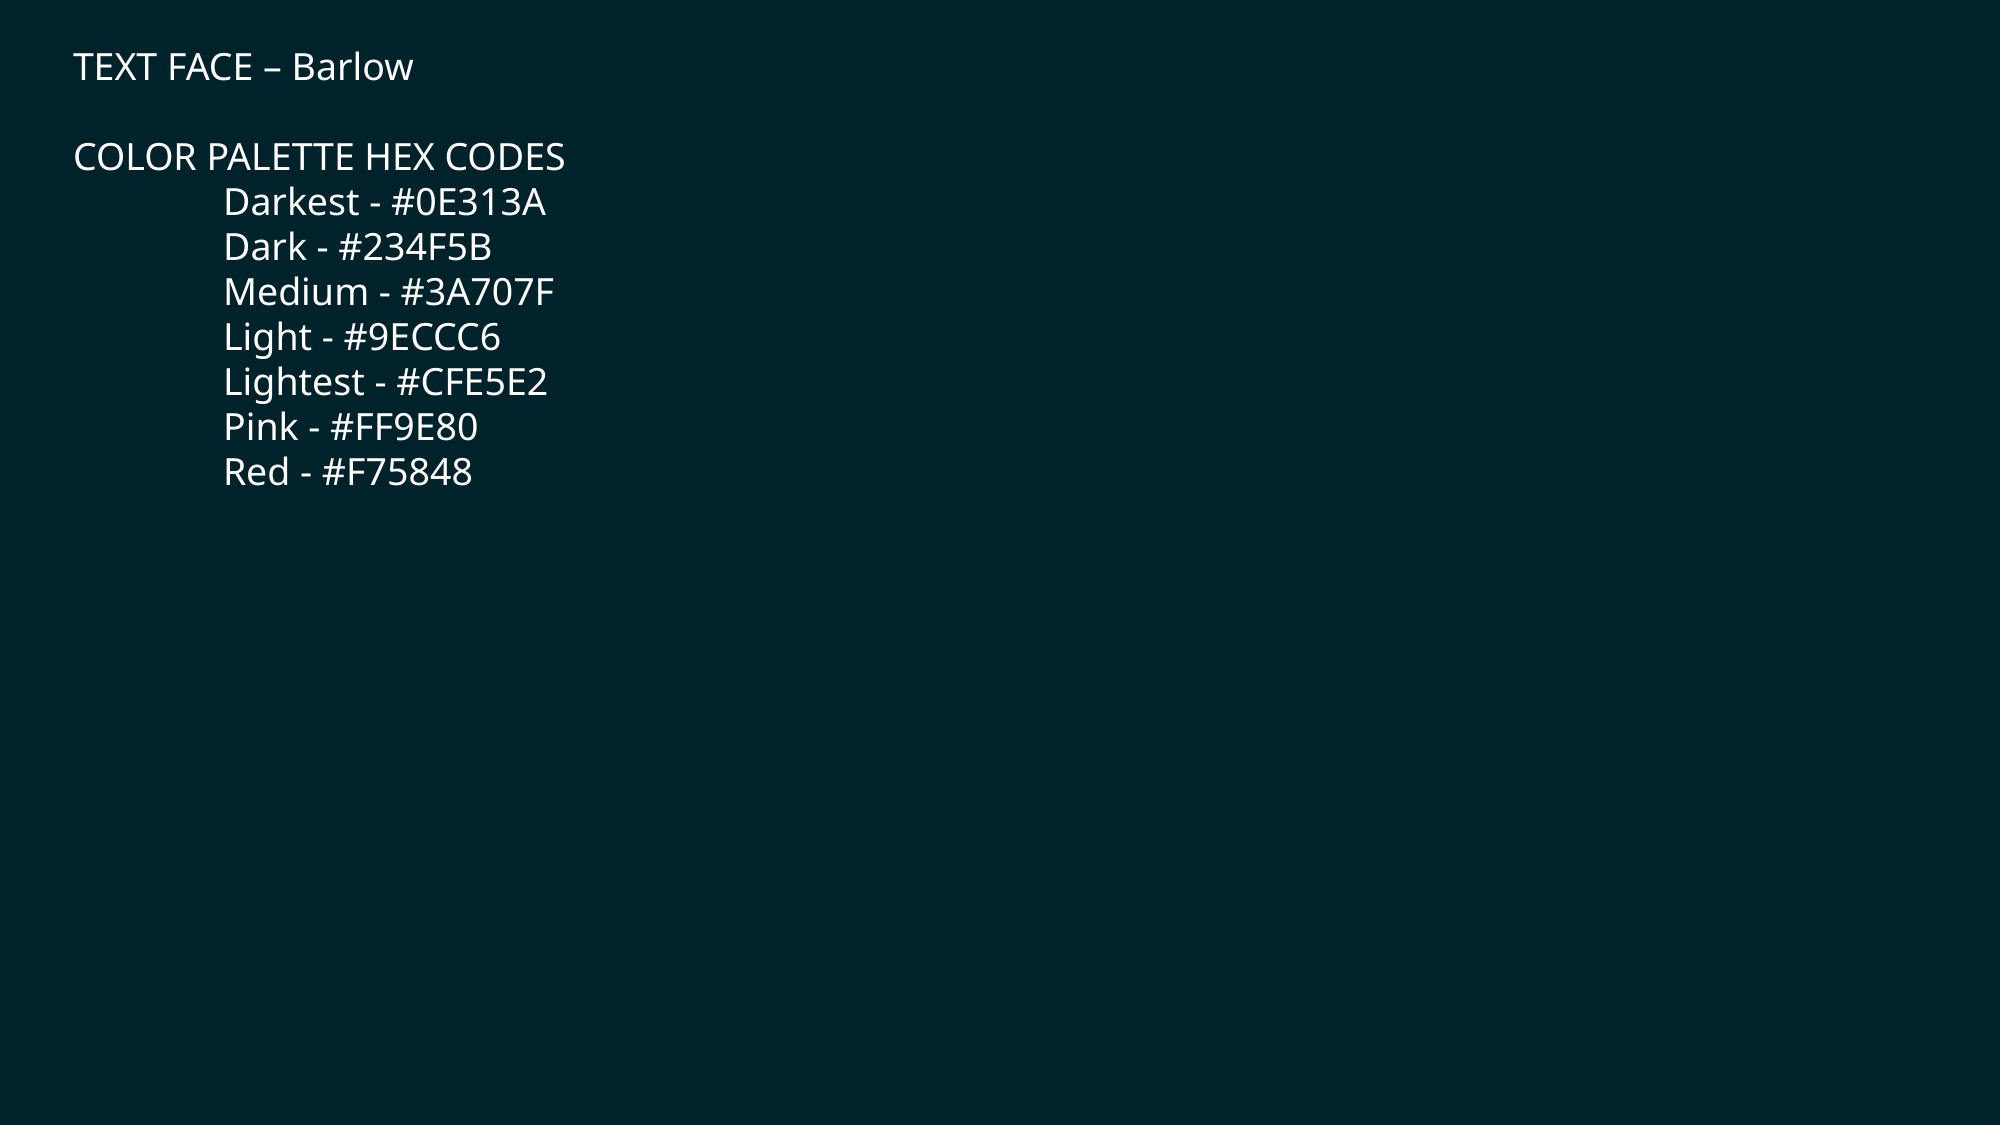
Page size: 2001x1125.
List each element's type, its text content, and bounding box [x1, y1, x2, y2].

text_box TEXT FACE – Barlow COLOR PALETTE HEX CODES Darkest - #0E313A Dark - #234F5B Medium - #3A707F Light - #9ECCC6 Lightest - #CFE5E2 Pink - #FF9E80 Red - #F75848 [58, 35, 1716, 501]
